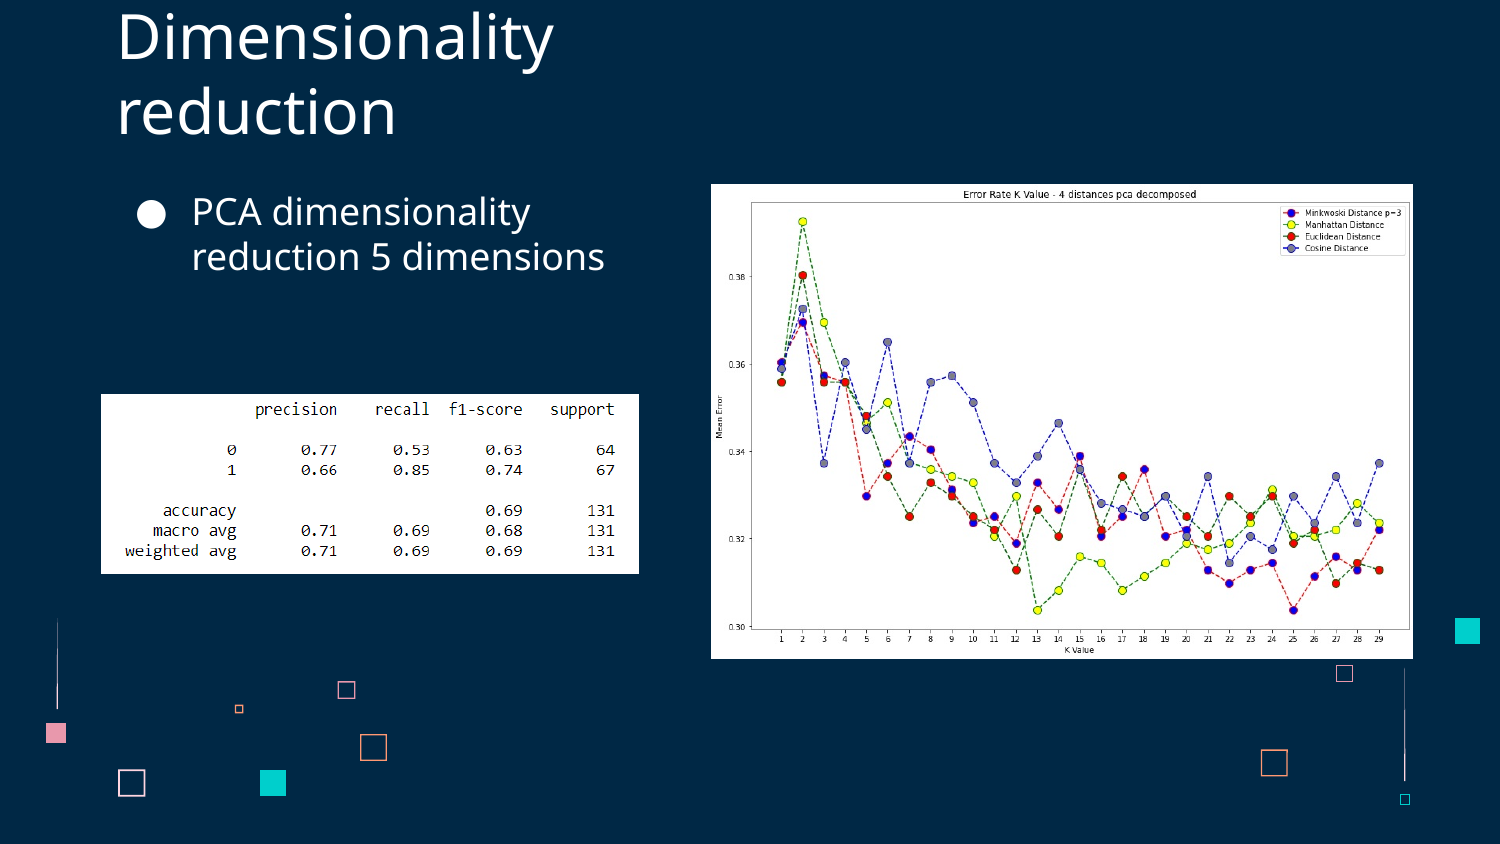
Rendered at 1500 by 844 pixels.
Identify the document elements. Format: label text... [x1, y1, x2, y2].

title Dimensionality reduction [101, 67, 773, 163]
picture [710, 184, 1414, 660]
picture [101, 394, 639, 574]
list PCA dimensionality reduction 5 dimensions [101, 172, 682, 329]
